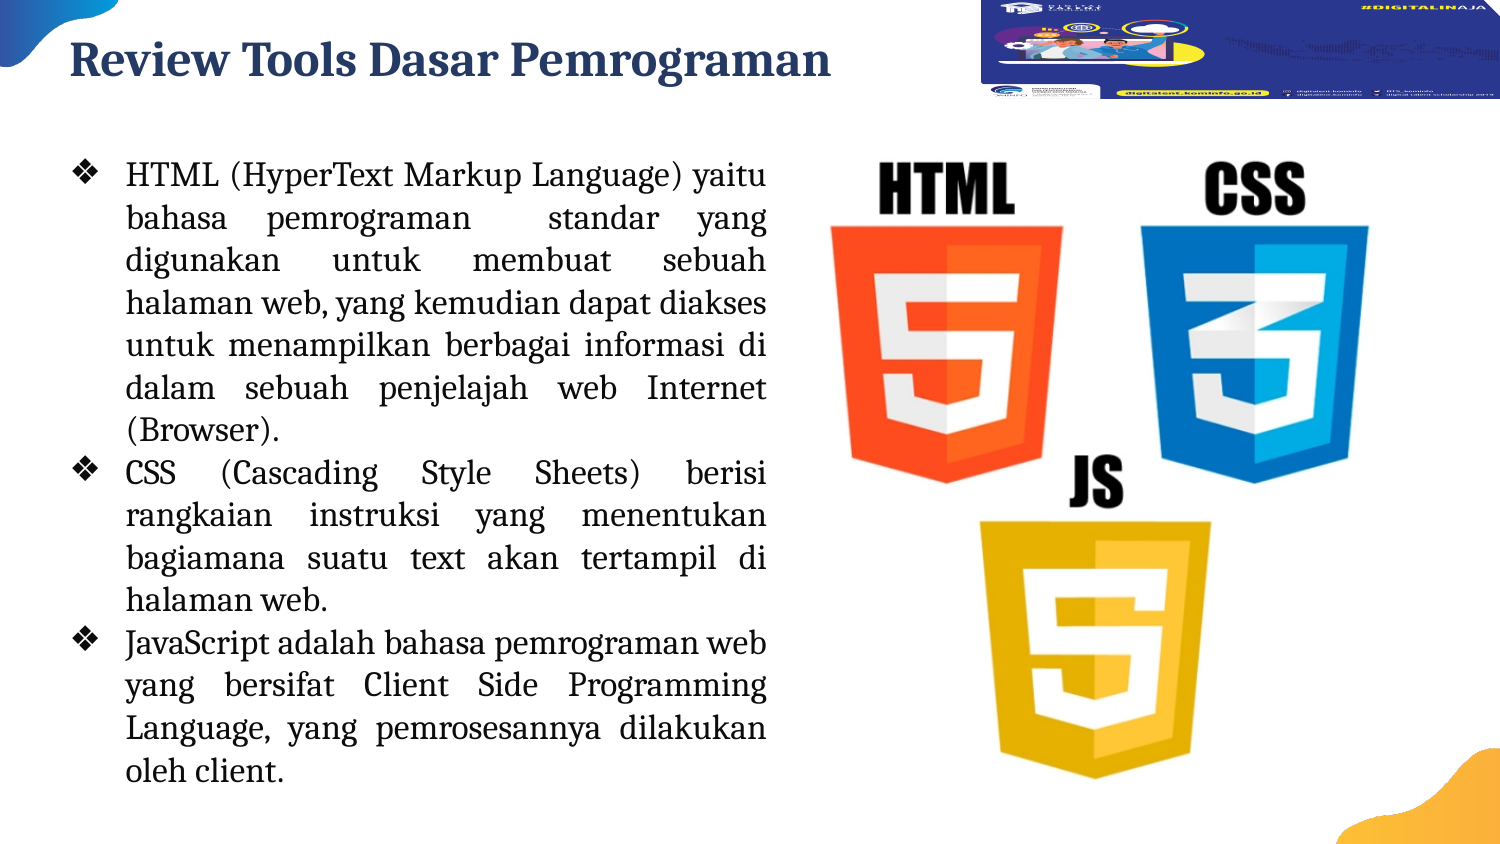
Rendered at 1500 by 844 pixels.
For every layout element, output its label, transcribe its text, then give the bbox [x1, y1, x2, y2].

picture [980, 0, 1500, 100]
text_box HTML (HyperText Markup Language) yaitu bahasa pemrograman standar yang digunakan untuk membuat sebuah halaman web, yang kemudian dapat diakses untuk menampilkan berbagai informasi di dalam sebuah penjelajah web Internet (Browser). CSS (Cascading Style Sheets) berisi rangkaian instruksi yang menentukan bagiamana suatu text akan tertampil di halaman web. JavaScript adalah bahasa pemrograman web yang bersifat Client Side Programming Language, yang pemrosesannya dilakukan oleh client. [54, 143, 783, 797]
text_box Review Tools Dasar Pemrograman [54, 19, 975, 95]
picture [0, 0, 120, 73]
picture [782, 147, 1500, 844]
